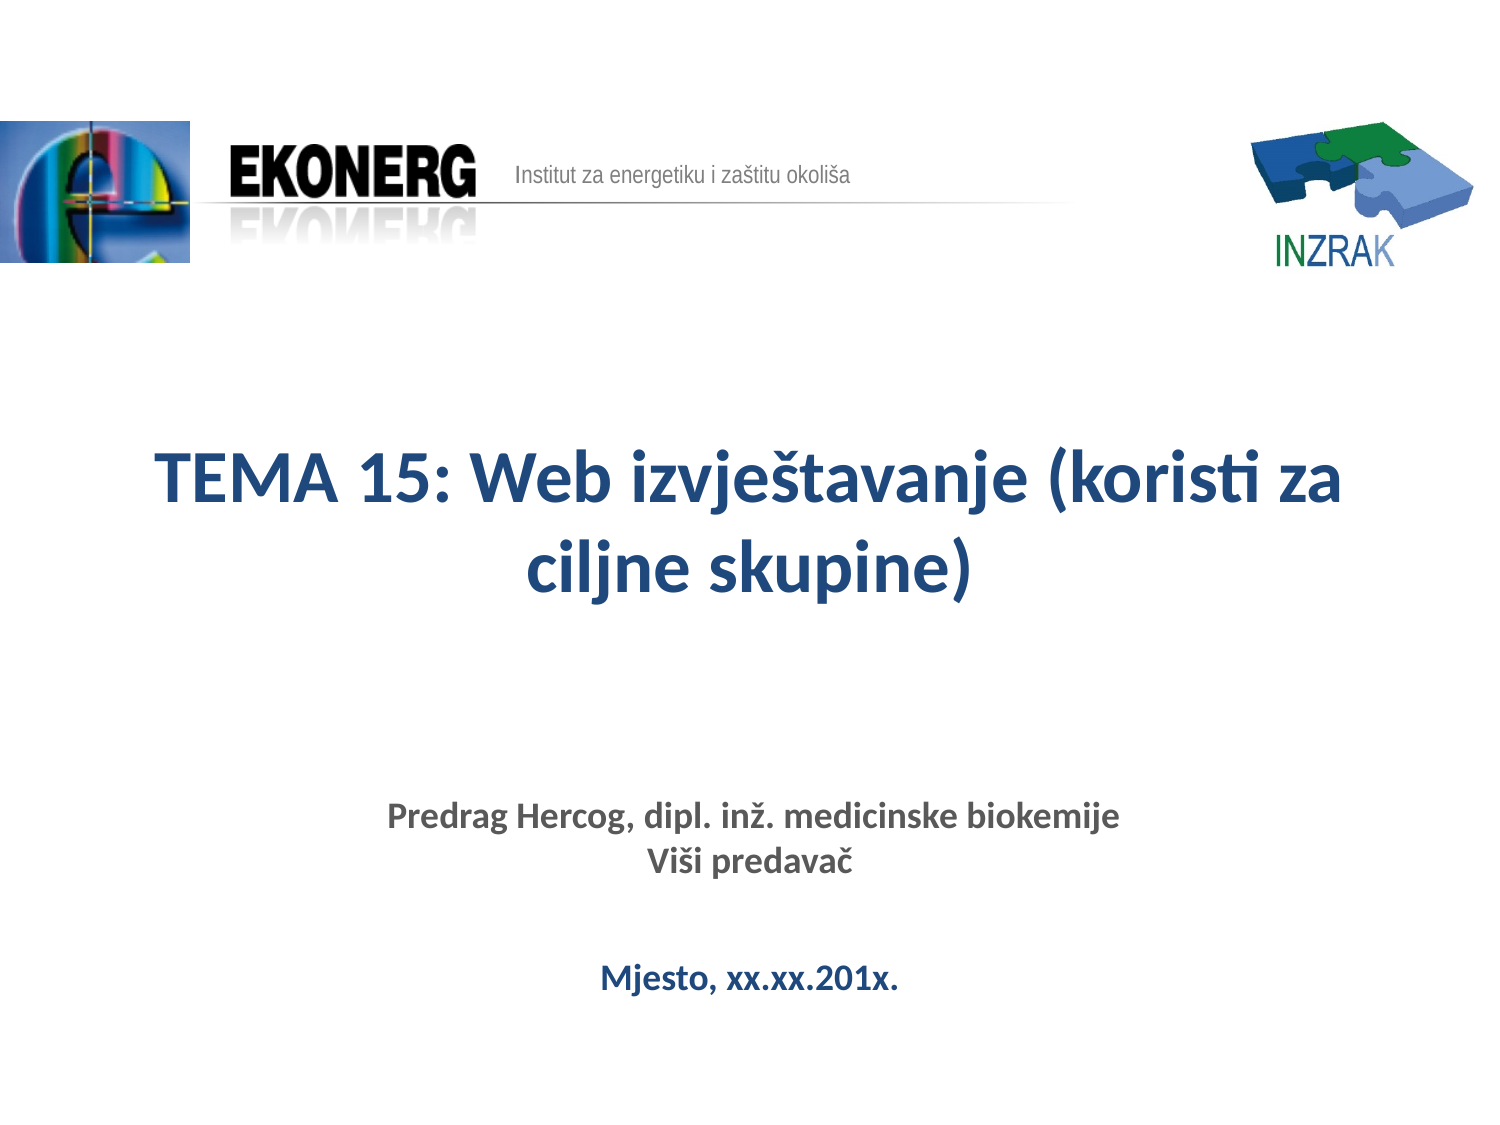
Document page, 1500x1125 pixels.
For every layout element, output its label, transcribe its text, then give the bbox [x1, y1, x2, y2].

text_box Mjesto, xx.xx.201x. [74, 896, 1425, 1069]
title TEMA 15: Web izvještavanje (koristi za ciljne skupine) [75, 423, 1425, 611]
picture [0, 120, 190, 264]
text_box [194, 144, 1086, 255]
picture [1250, 120, 1475, 280]
text_box Predrag Hercog, dipl. inž. medicinske biokemije Viši predavač [74, 776, 1425, 896]
